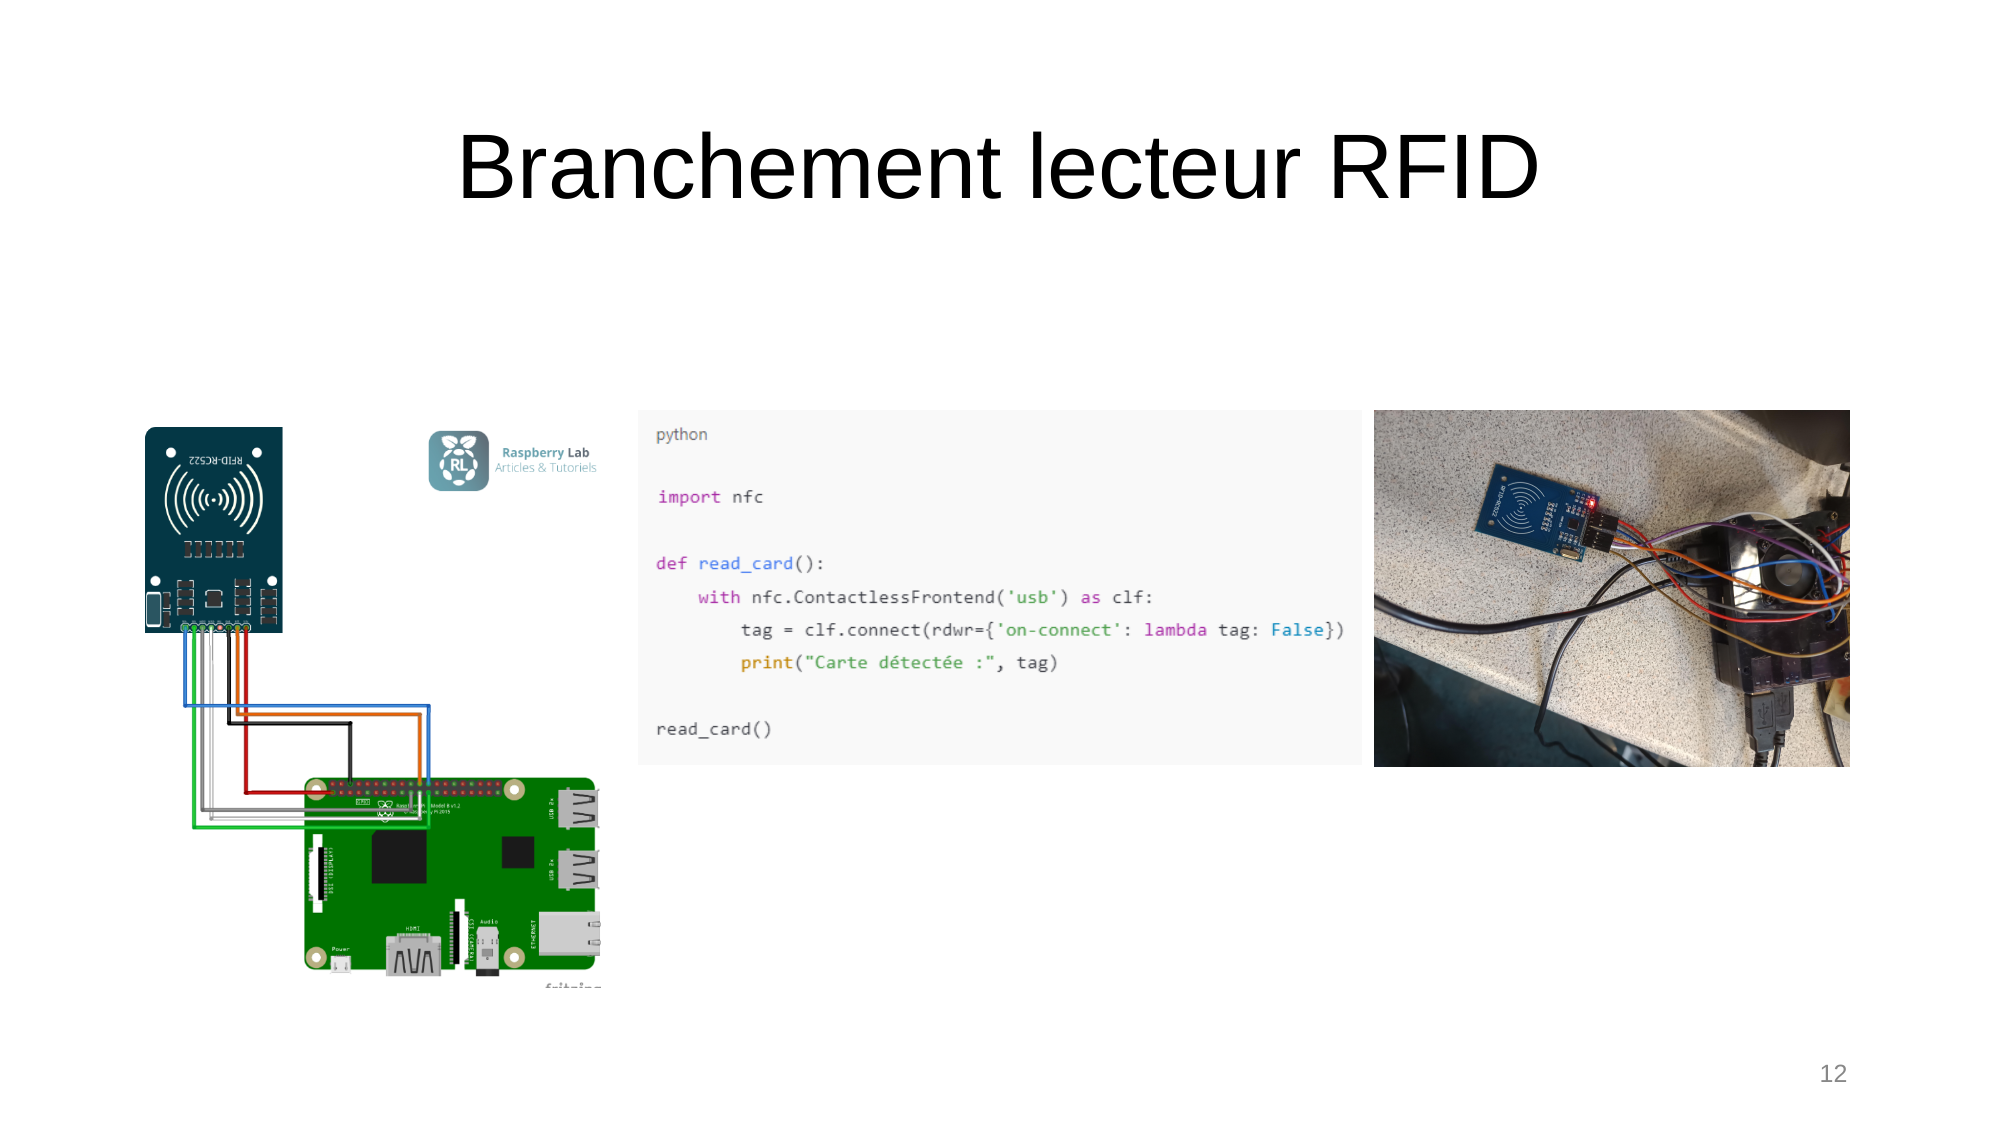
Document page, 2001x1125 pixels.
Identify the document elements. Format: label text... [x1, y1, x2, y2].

title Branchement lecteur RFID [137, 59, 1863, 278]
picture [638, 410, 1362, 765]
picture [137, 424, 621, 988]
slide_number 12 [1412, 1042, 1863, 1103]
picture [1374, 410, 1850, 768]
